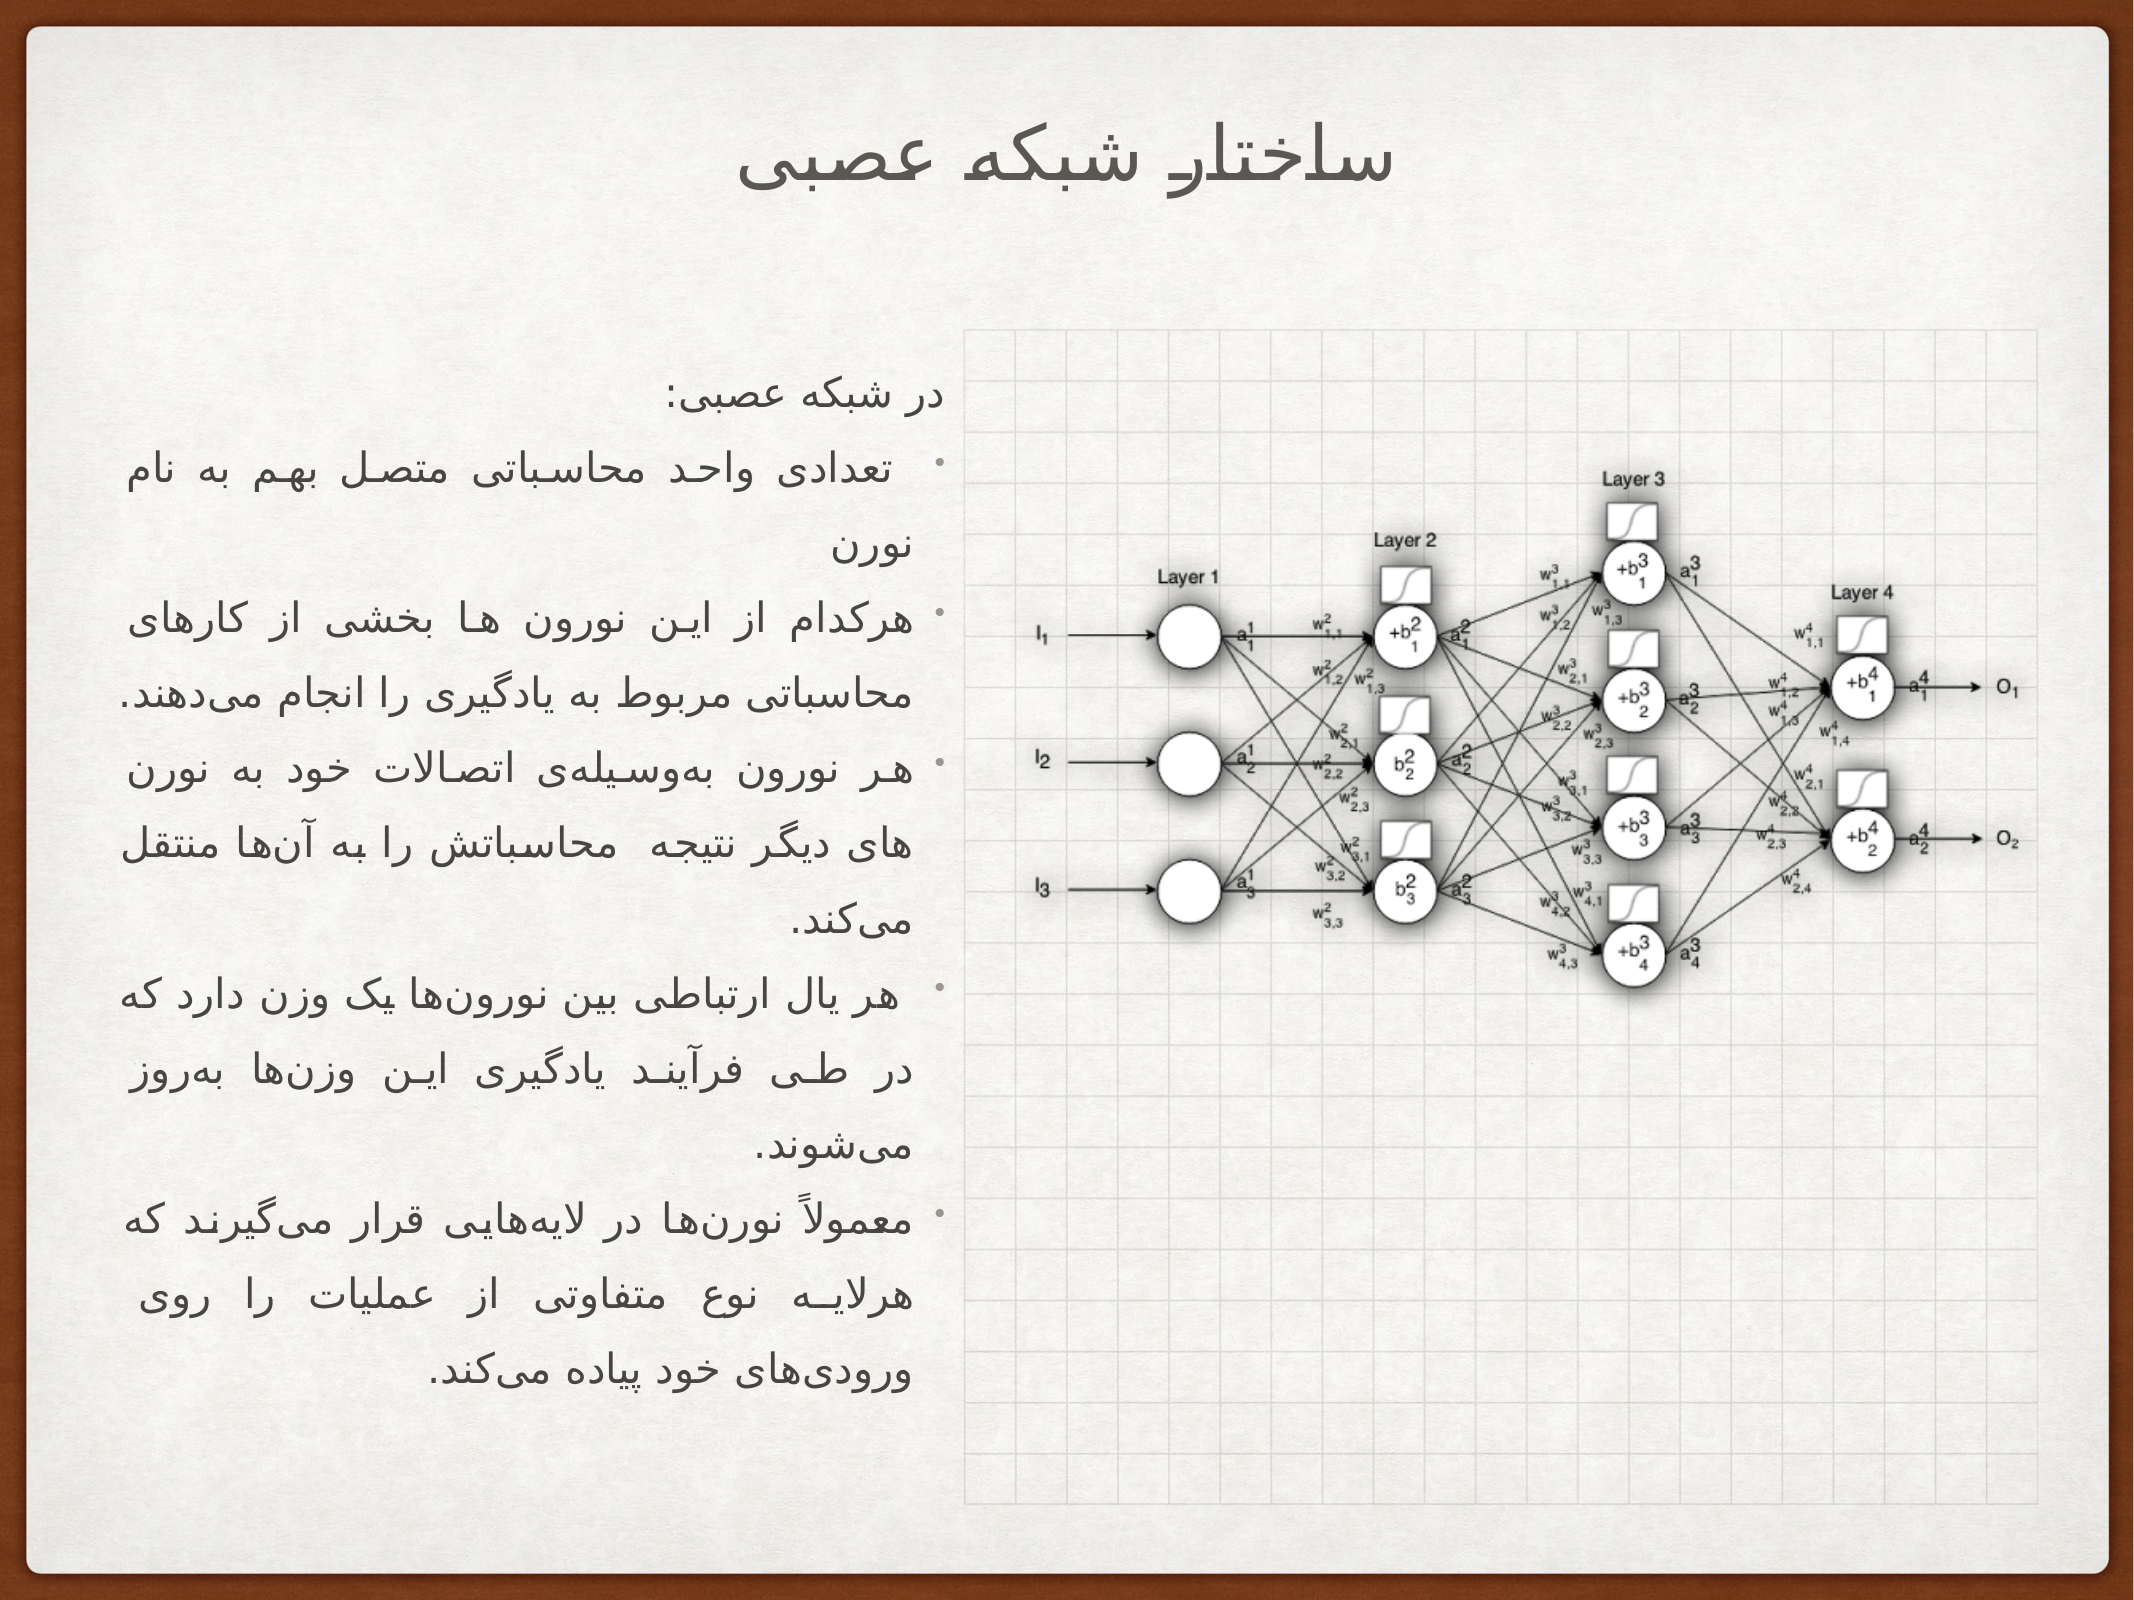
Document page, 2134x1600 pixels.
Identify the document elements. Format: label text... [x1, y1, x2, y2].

picture [0, 0, 2134, 1600]
title ساختار شبکه عصبی [109, 95, 2024, 220]
list در شبکه عصبی: تعدادی واحد محاسباتی متصل بهم به نام نورن هرکدام از این نورون ها بخشی از کارهای محاسباتی مربوط به یادگیری را انجام می‌دهند. هر نورون به‌وسیله‌ی اتصالات خود به نورن های دیگر نتیجه محاسباتش را به آن‌ها منتقل می‌کند. هر یال ارتباطی بین نورون‌ها یک وزن دارد که در طی فرآیند یادگیری این وزن‌ها به‌روز می‌شوند. معمولاً نورن‌ها در لایه‌هایی قرار می‌گیرند که هر‌لایه نوع متفاوتی از عملیات را روی ورودی‌های خود پیاده می‌کند. [109, 331, 955, 1480]
